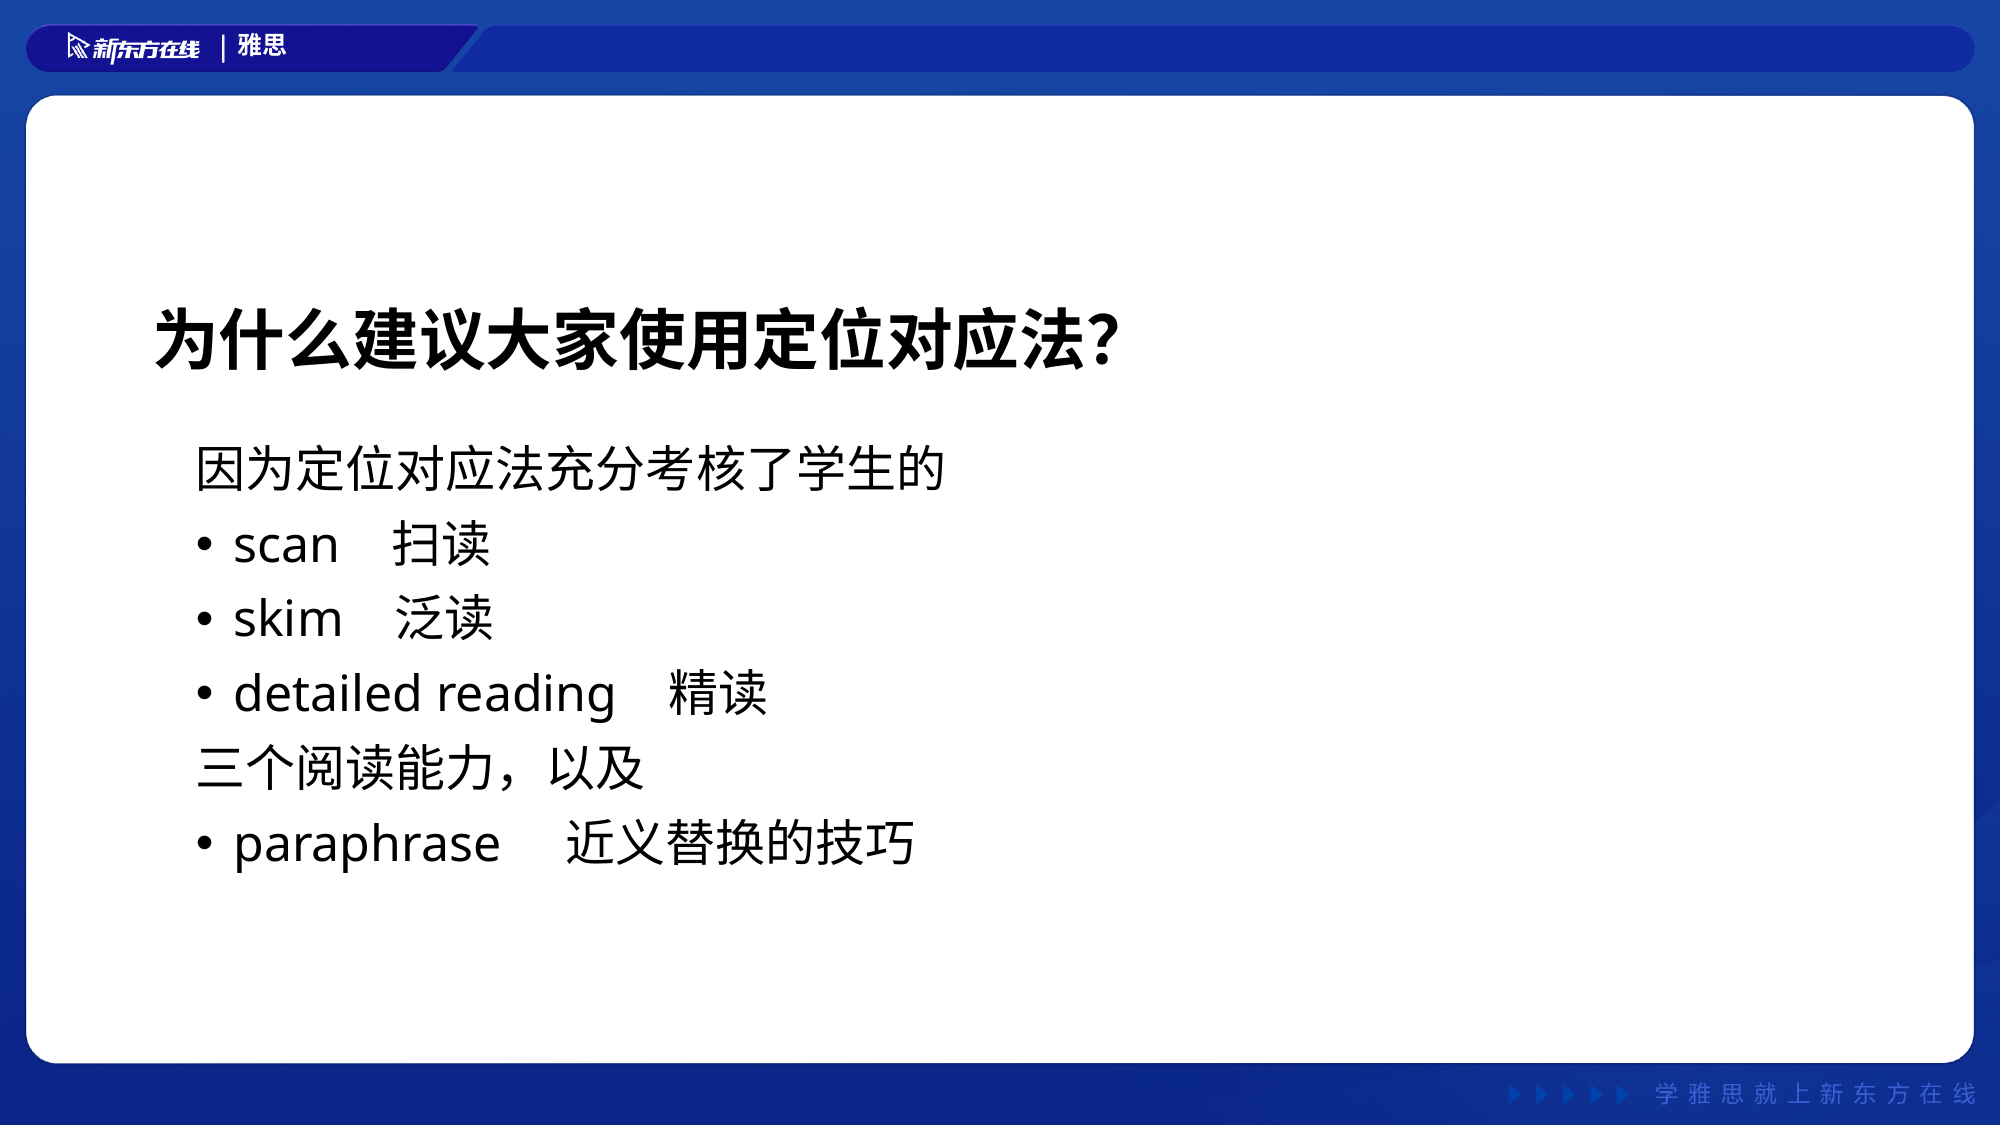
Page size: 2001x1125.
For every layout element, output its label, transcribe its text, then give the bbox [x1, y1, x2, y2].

list 因为定位对应法充分考核了学生的 scan 扫读 skim 泛读 detailed reading 精读 三个阅读能力，以及 paraphrase 近义替换的技巧 [181, 436, 1724, 1125]
title 为什么建议大家使用定位对应法？ [137, 227, 1863, 316]
picture [0, 0, 2000, 1125]
